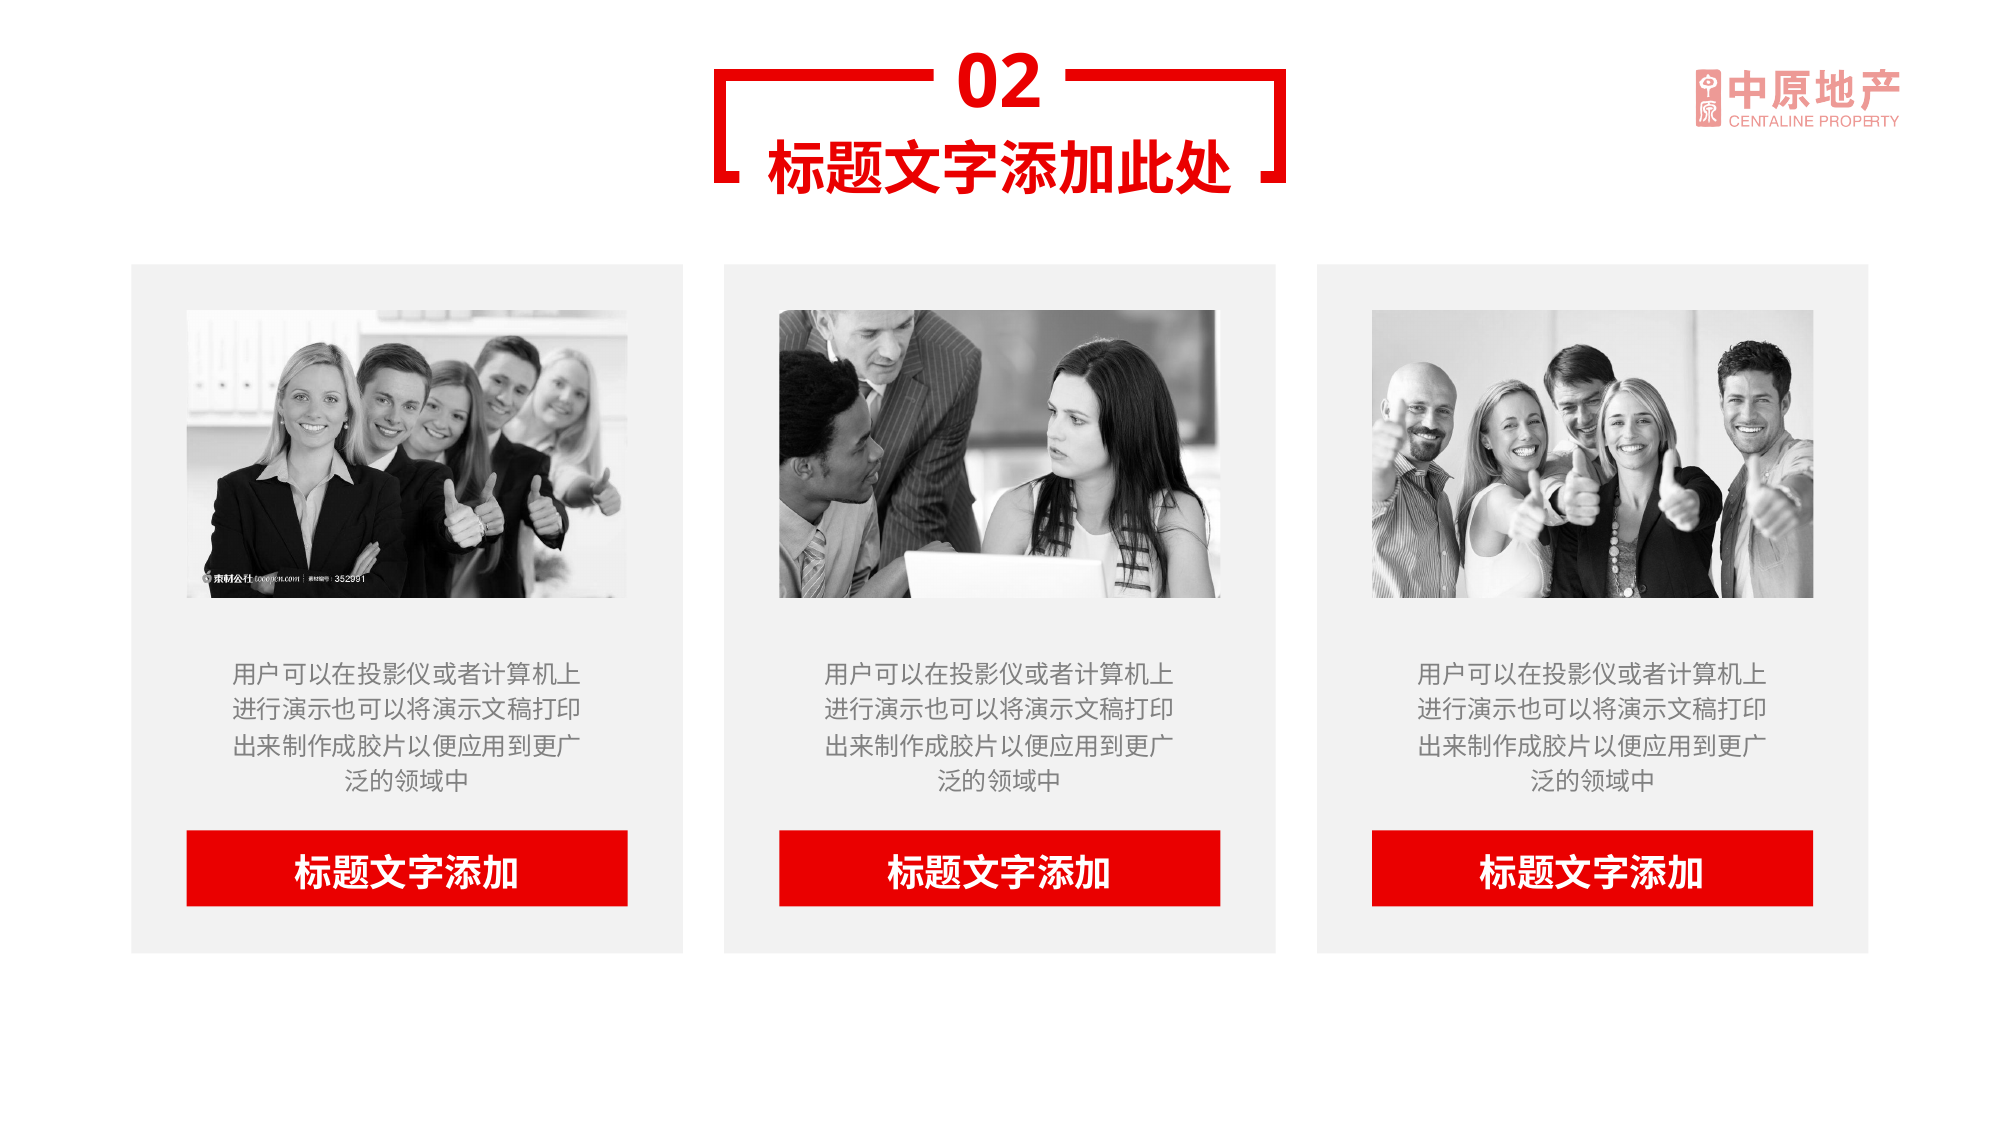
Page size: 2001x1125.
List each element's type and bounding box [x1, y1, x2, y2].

picture [779, 310, 1221, 598]
text_box [186, 829, 629, 907]
text_box [719, 25, 1280, 210]
text_box [724, 264, 1276, 954]
text_box [798, 644, 1201, 903]
text_box [1371, 829, 1814, 907]
text_box [131, 264, 683, 954]
text_box [1391, 644, 1794, 903]
picture [186, 310, 628, 598]
text_box [778, 829, 1221, 907]
text_box [1317, 264, 1869, 954]
text_box [205, 644, 609, 903]
text_box [1695, 68, 1900, 128]
picture [1372, 310, 1814, 598]
